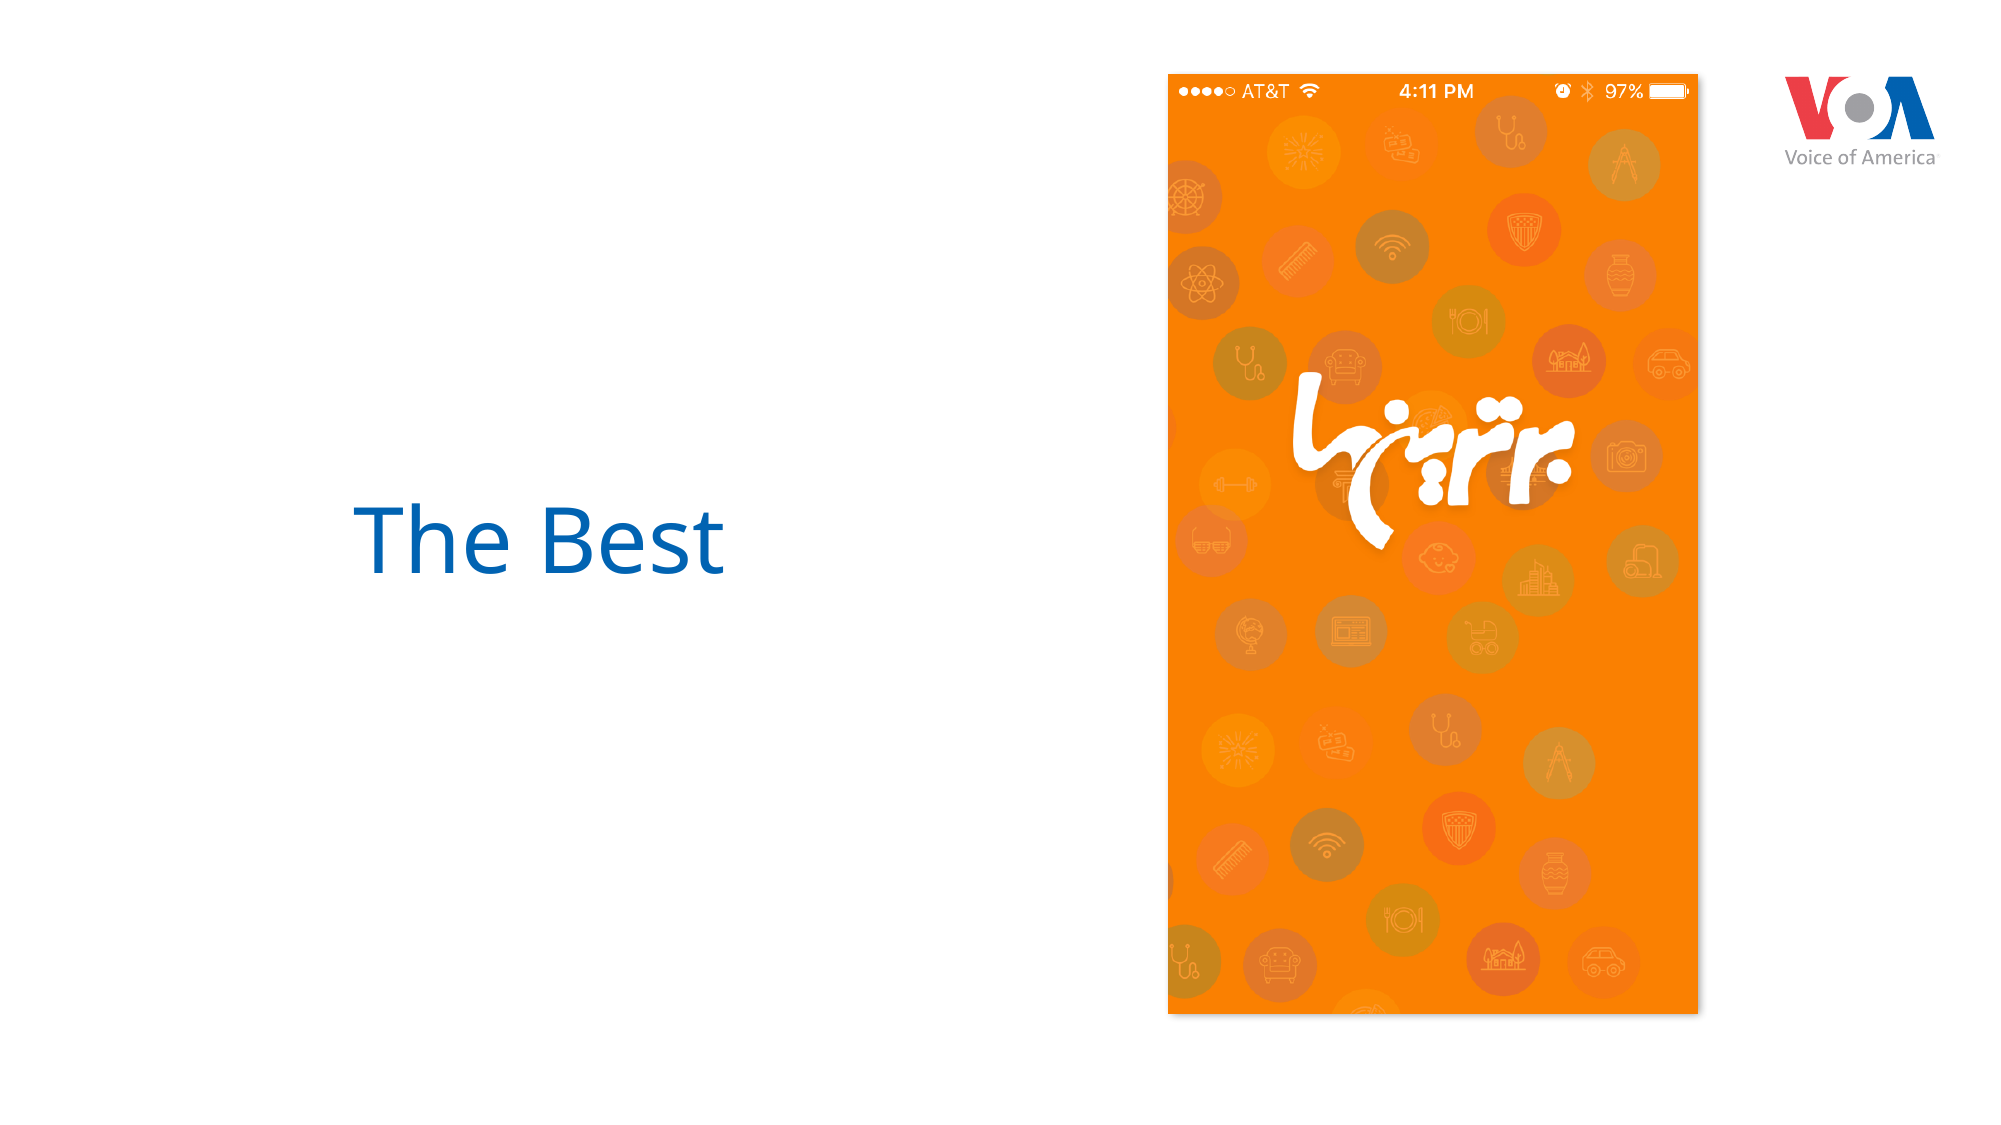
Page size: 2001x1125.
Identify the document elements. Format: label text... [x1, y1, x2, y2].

title The Best [137, 75, 942, 1014]
picture [1780, 72, 1945, 169]
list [1168, 74, 1698, 1014]
